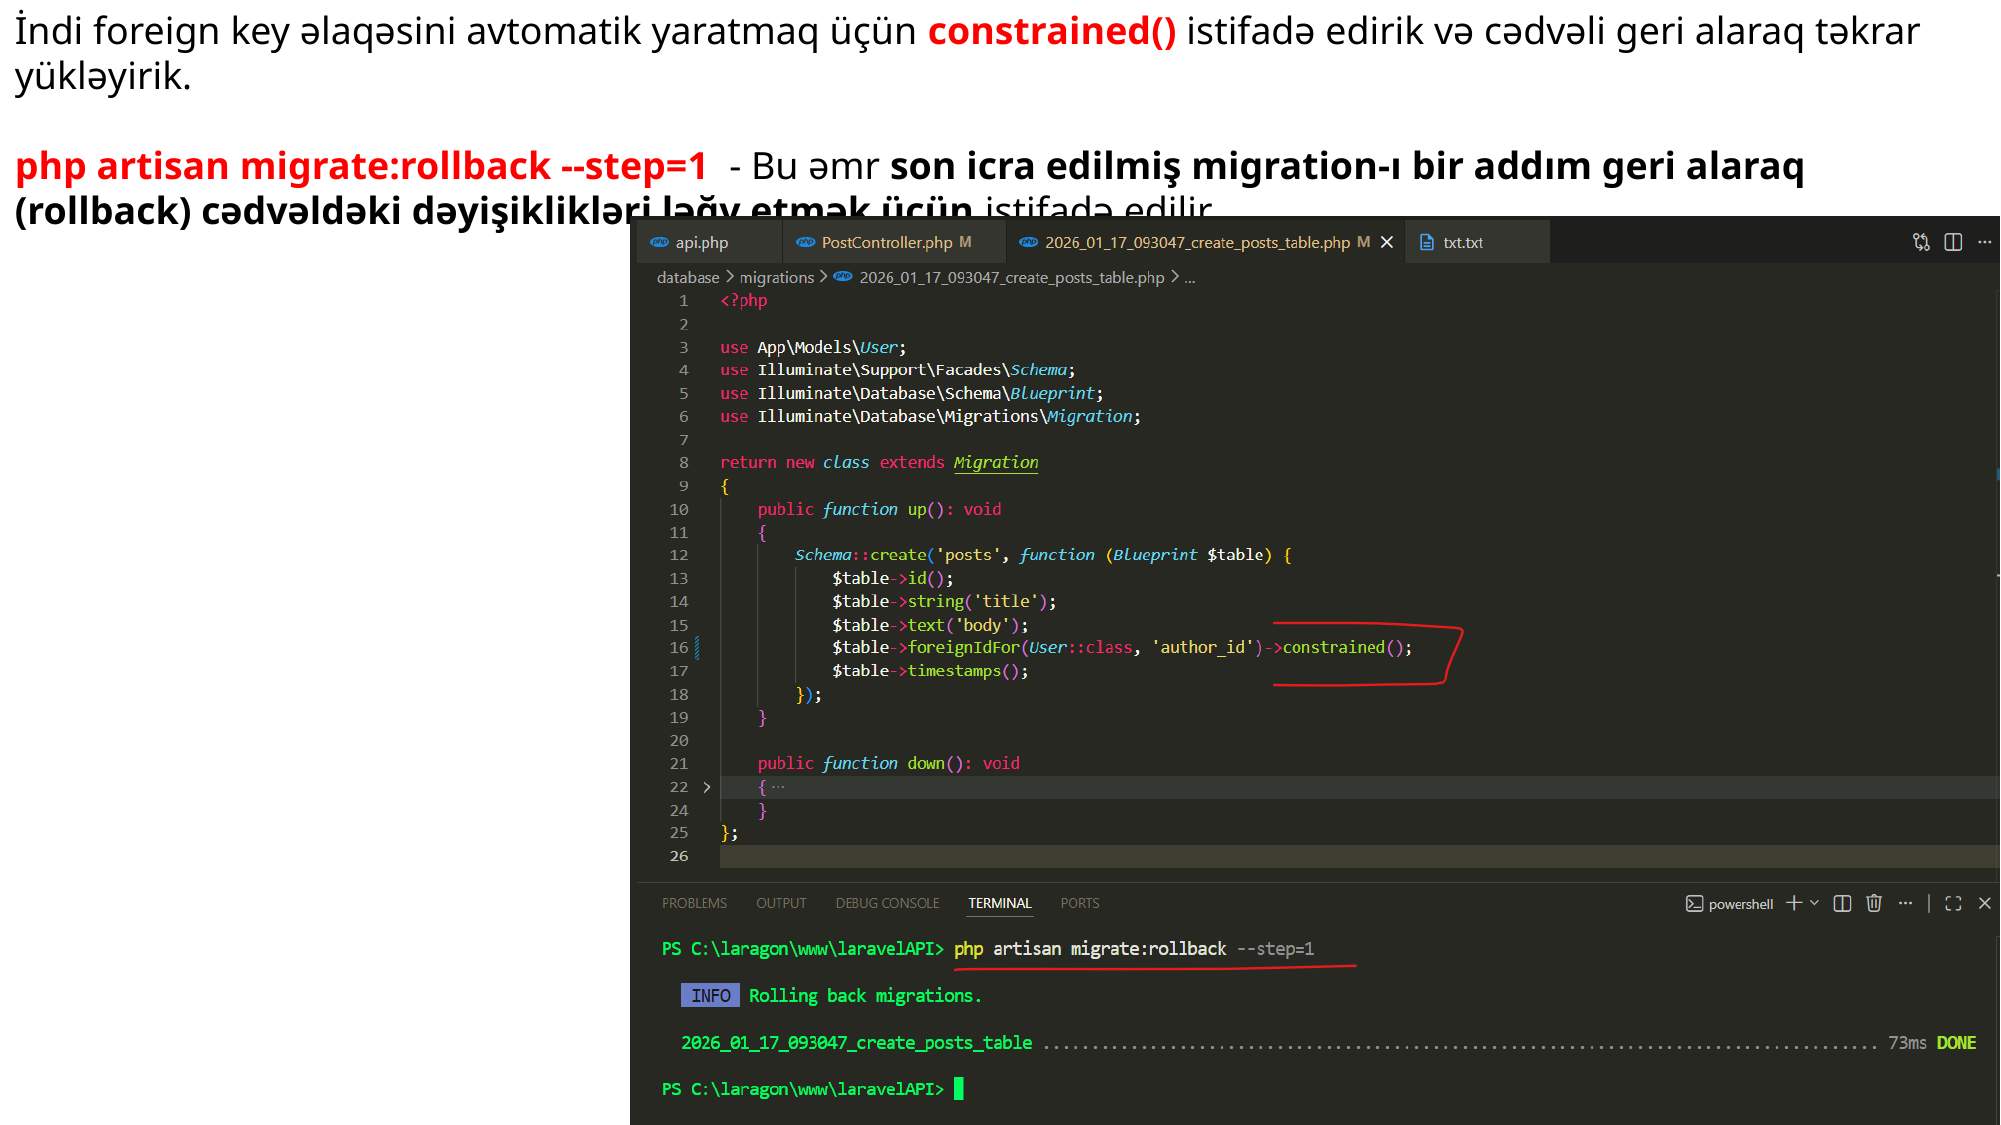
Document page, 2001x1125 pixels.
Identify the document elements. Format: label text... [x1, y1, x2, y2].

picture [629, 216, 2000, 1125]
text_box İndi foreign key əlaqəsini avtomatik yaratmaq üçün constrained() istifadə edirik və cədvəli geri alaraq təkrar yükləyirik. php artisan migrate:rollback --step=1 - Bu əmr son icra edilmiş migration-ı bir addım geri alaraq (rollback) cədvəldəki dəyişiklikləri ləğv etmək üçün istifadə edilir. [0, 0, 2000, 240]
